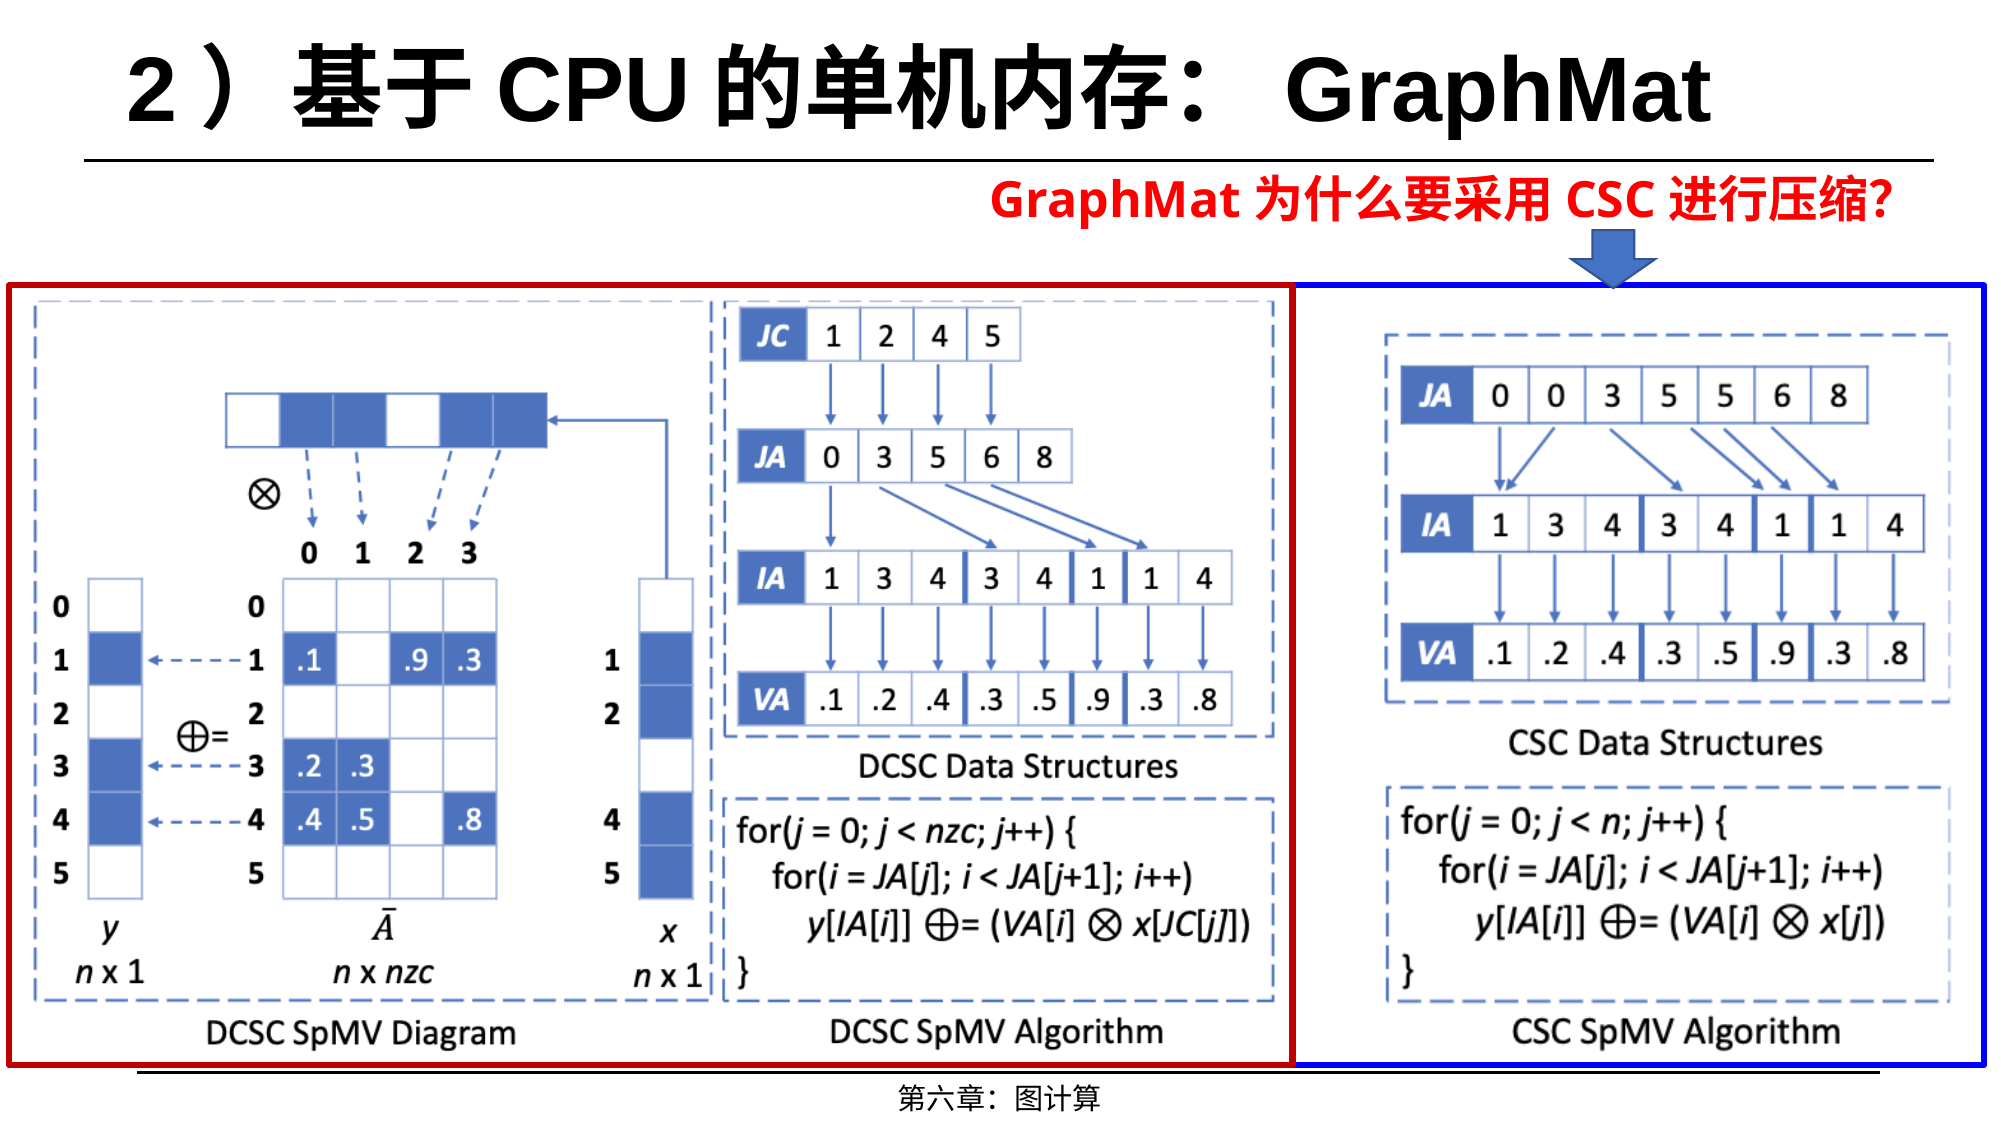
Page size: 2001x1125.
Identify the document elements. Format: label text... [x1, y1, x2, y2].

text_box [1568, 229, 1659, 288]
text_box GraphMat为什么要采用CSC进行压缩？ [974, 160, 1933, 236]
title 2）基于CPU的单机内存：GraphMat [111, 22, 1905, 161]
picture [12, 288, 1981, 1063]
